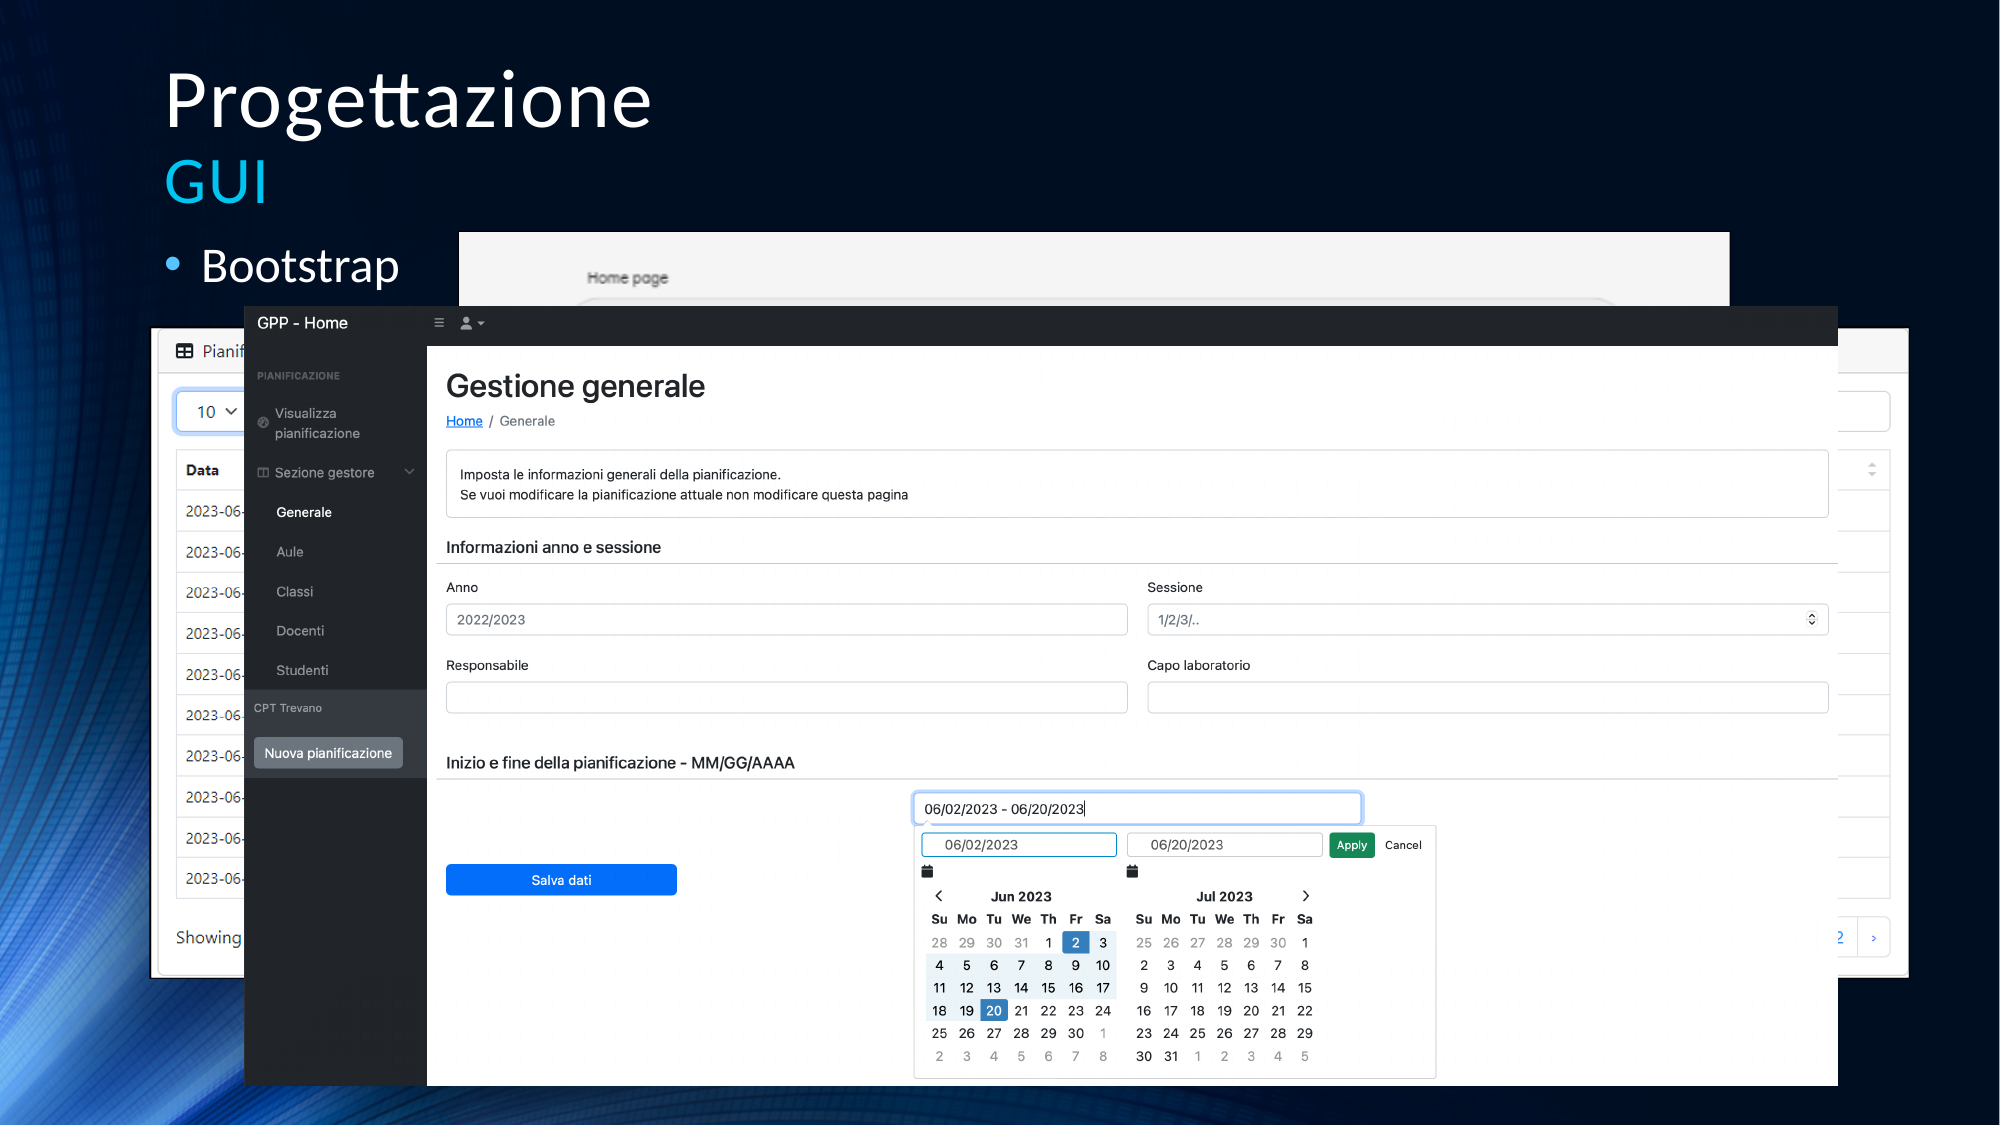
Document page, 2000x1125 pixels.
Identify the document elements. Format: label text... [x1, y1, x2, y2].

title Progettazione GUI [149, 0, 1650, 225]
list Bootstrap [149, 231, 457, 326]
picture [0, 0, 2000, 1125]
slide_number 11 [1612, 1086, 1750, 1096]
